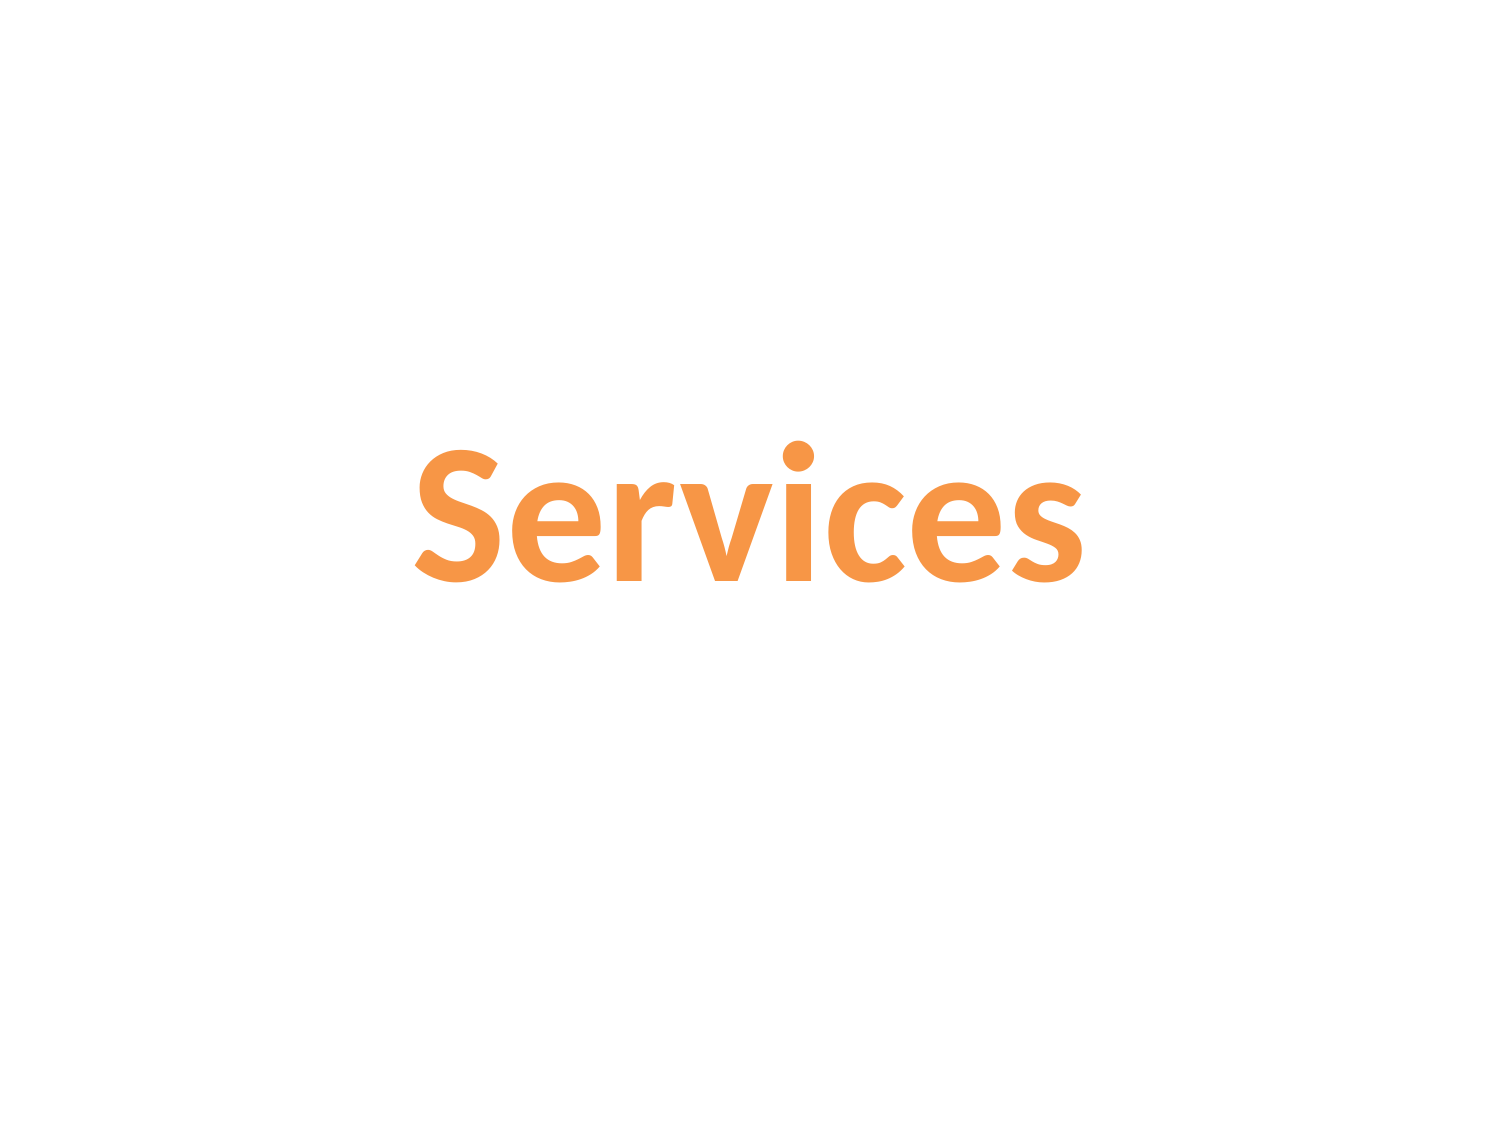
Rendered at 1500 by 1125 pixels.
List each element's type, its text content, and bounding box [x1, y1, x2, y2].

list Services [75, 93, 1425, 1005]
